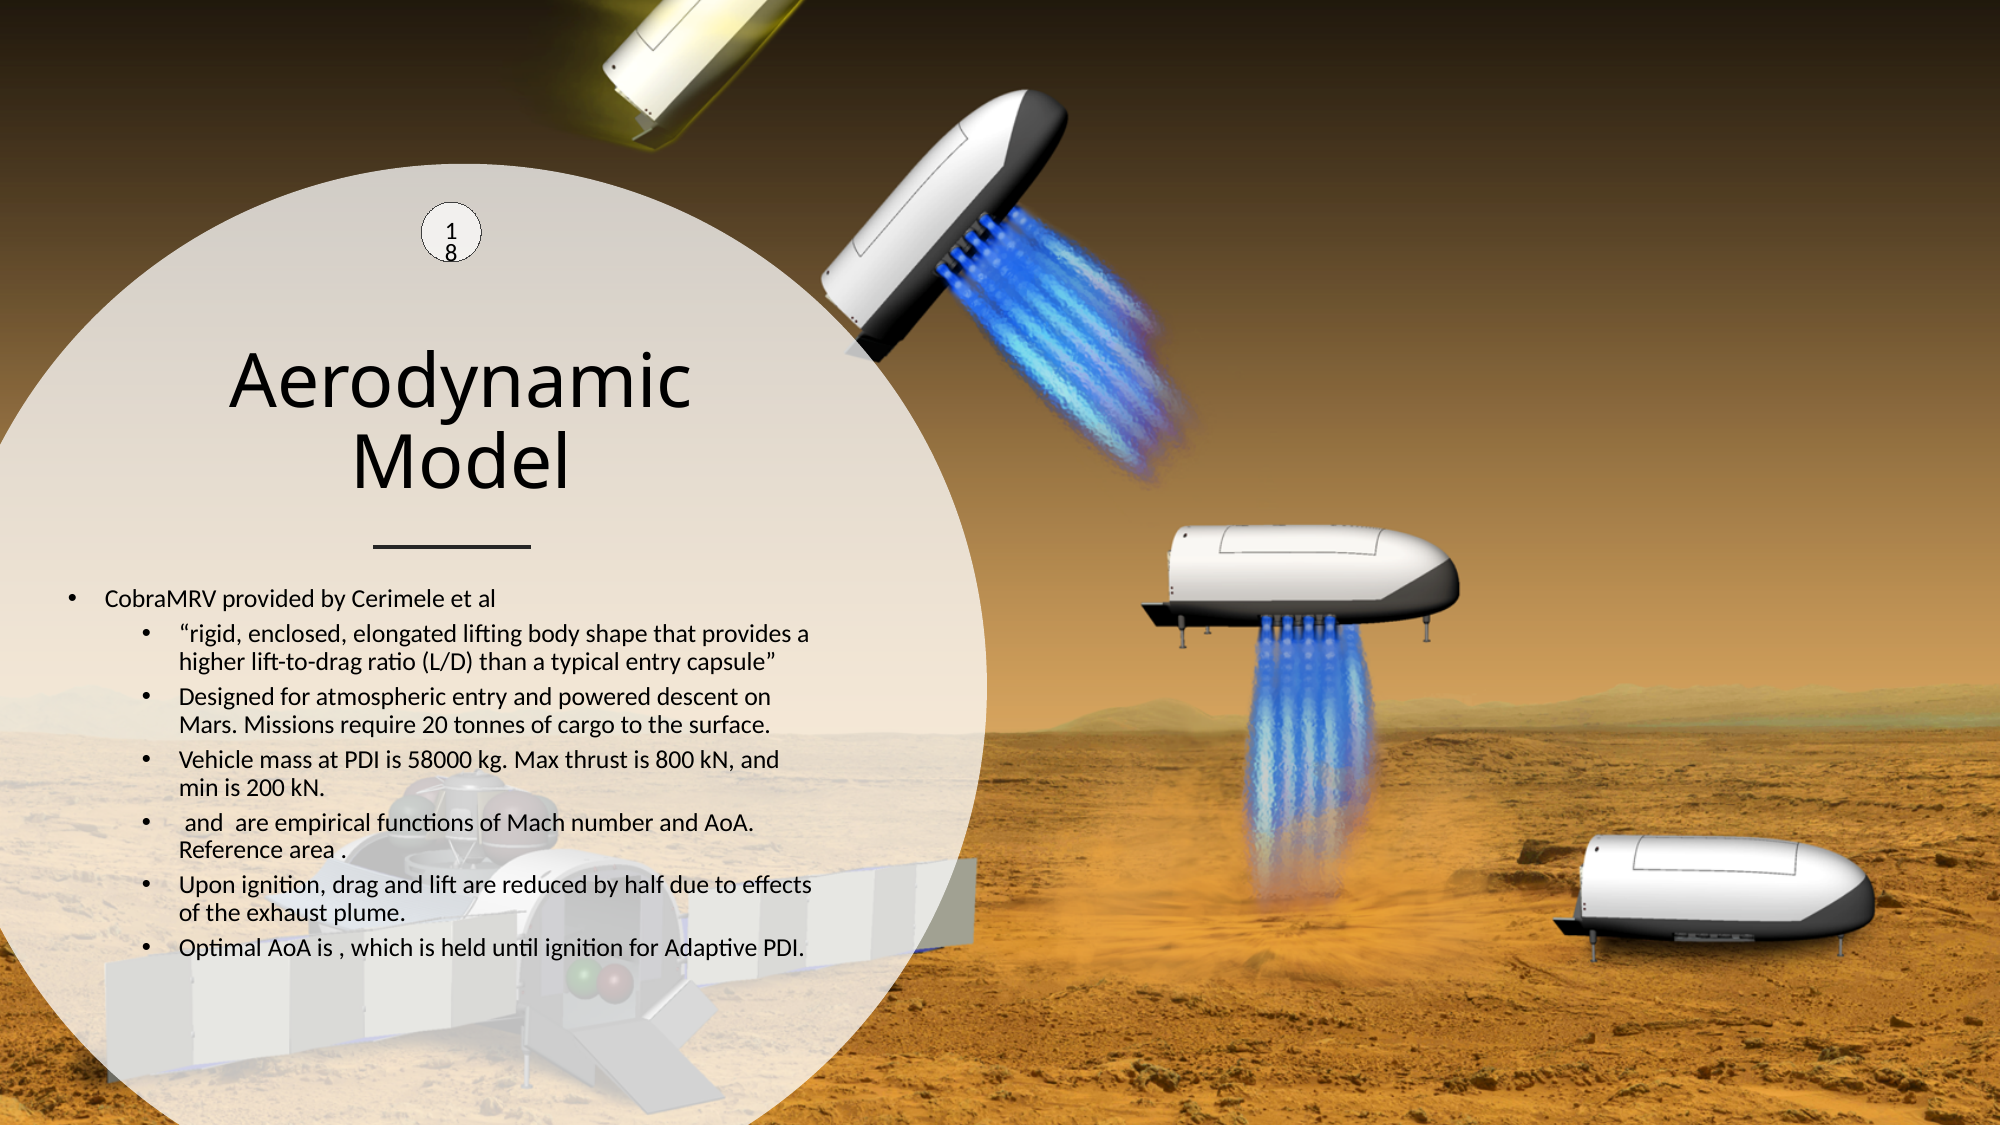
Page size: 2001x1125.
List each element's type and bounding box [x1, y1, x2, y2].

list [0, 0, 2000, 1125]
